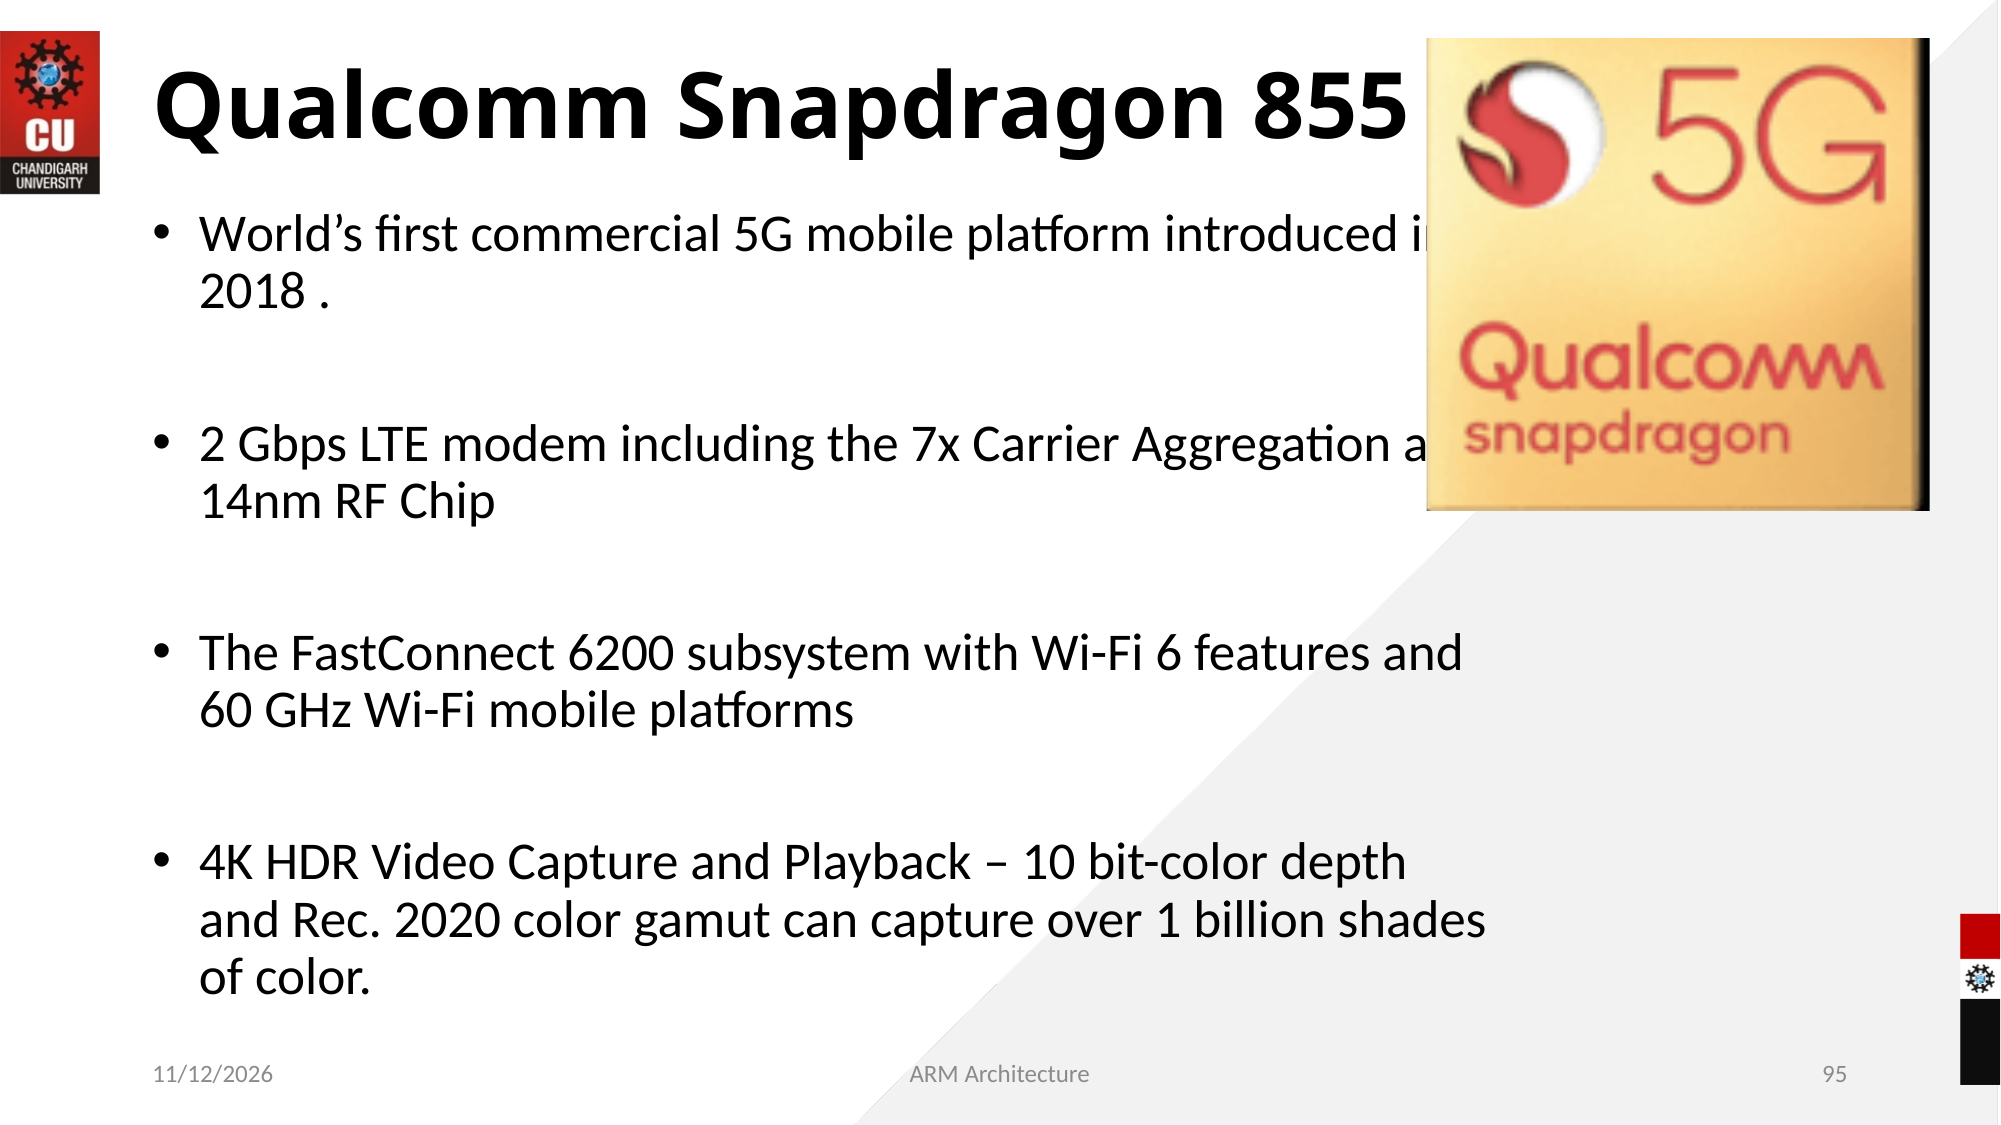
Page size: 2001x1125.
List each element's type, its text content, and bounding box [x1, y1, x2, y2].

picture [0, 0, 2001, 1125]
text_box World’s first commercial 5G mobile platform introduced in 2018 . 2 Gbps LTE modem including the 7x Carrier Aggregation and 14nm RF Chip The FastConnect 6200 subsystem with Wi-Fi 6 features and 60 GHz Wi-Fi mobile platforms 4K HDR Video Capture and Playback – 10 bit-color depth and Rec. 2020 color gamut can capture over 1 billion shades of color. [137, 198, 1513, 1014]
text_box <number> [1412, 1042, 1863, 1103]
text_box 05/18/2021 [137, 1042, 588, 1103]
text_box ARM Architecture [662, 1042, 1338, 1103]
text_box Qualcomm Snapdragon 855 [137, 0, 1863, 198]
